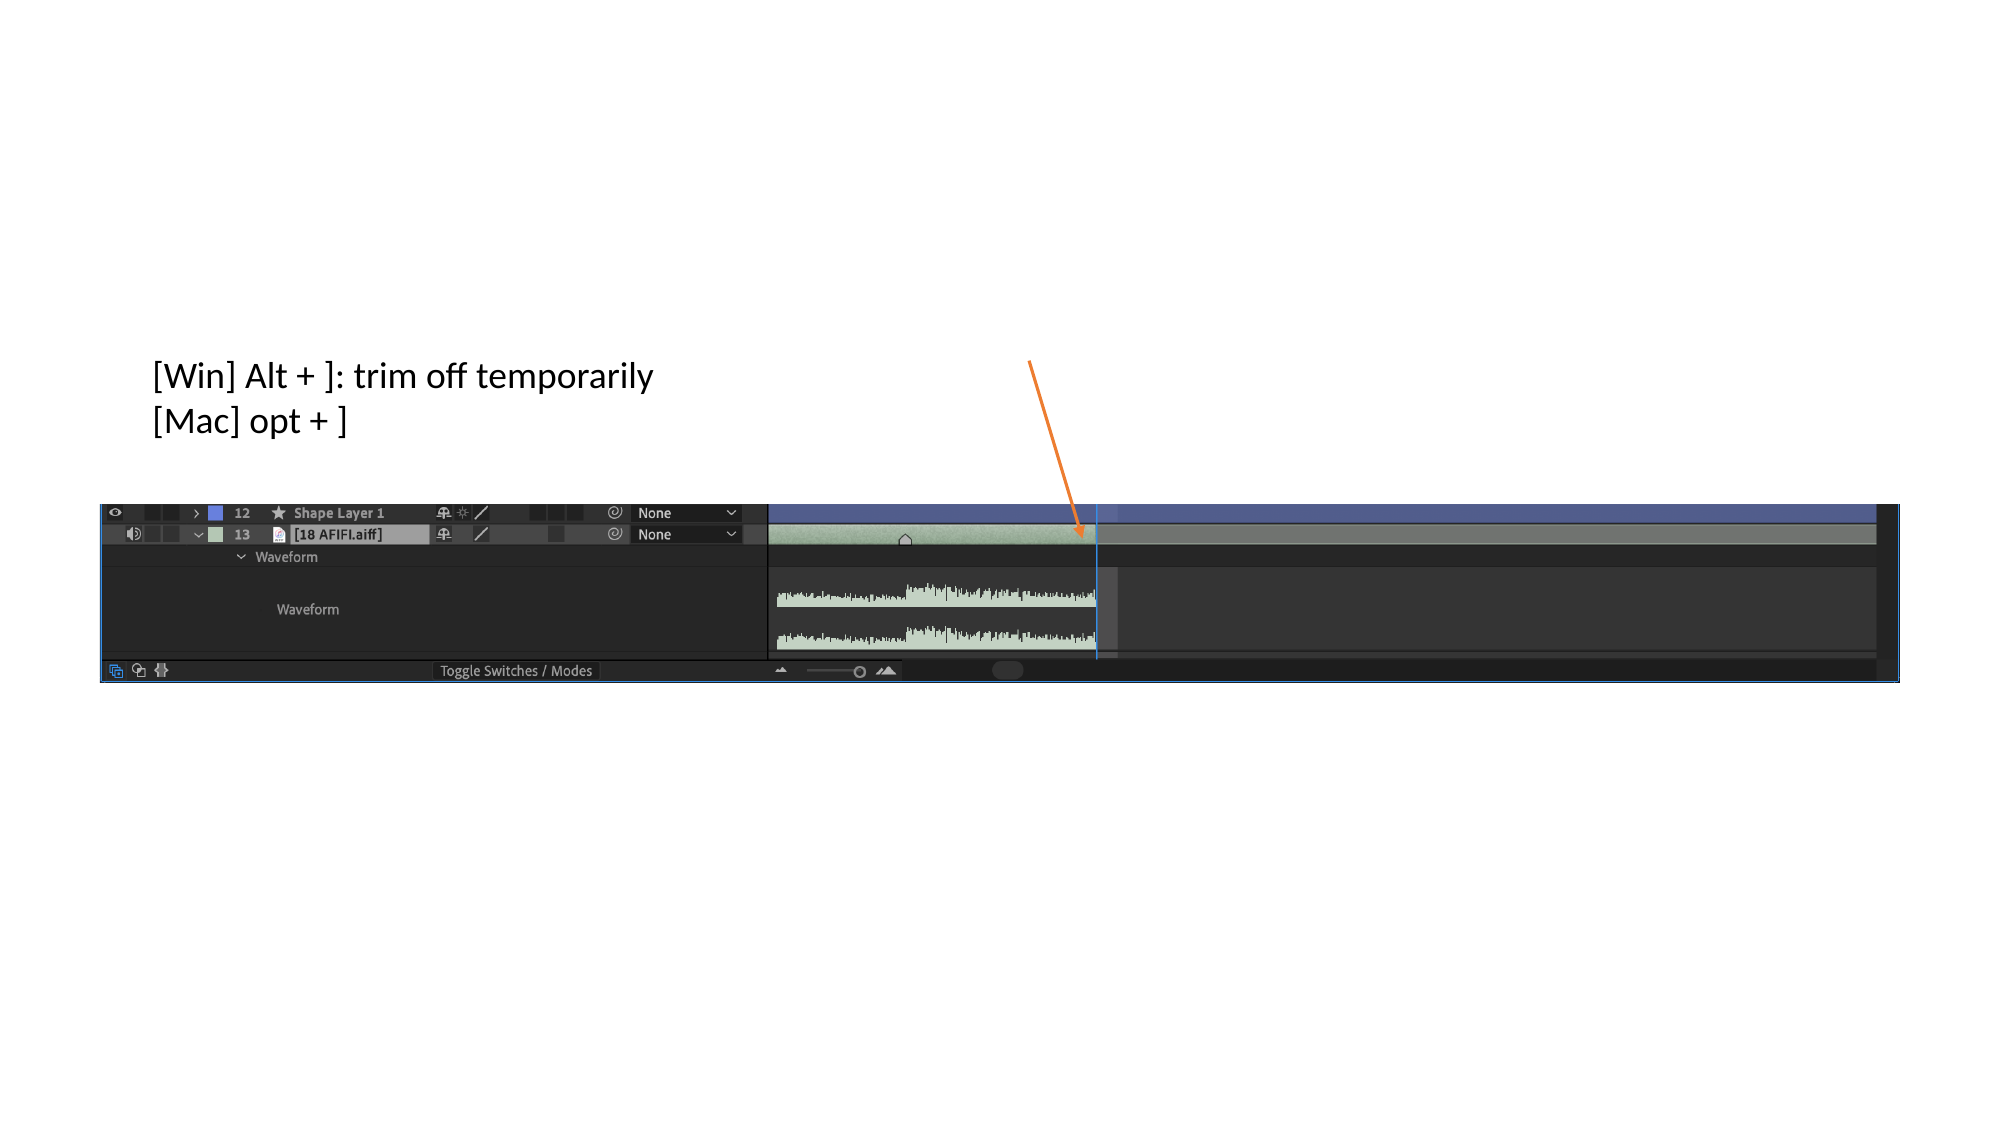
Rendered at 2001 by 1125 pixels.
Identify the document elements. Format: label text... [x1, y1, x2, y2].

picture [99, 504, 1900, 683]
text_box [1029, 360, 1083, 539]
text_box [Win] Alt + ]: trim off temporarily [Mac] opt + ] [137, 343, 867, 449]
